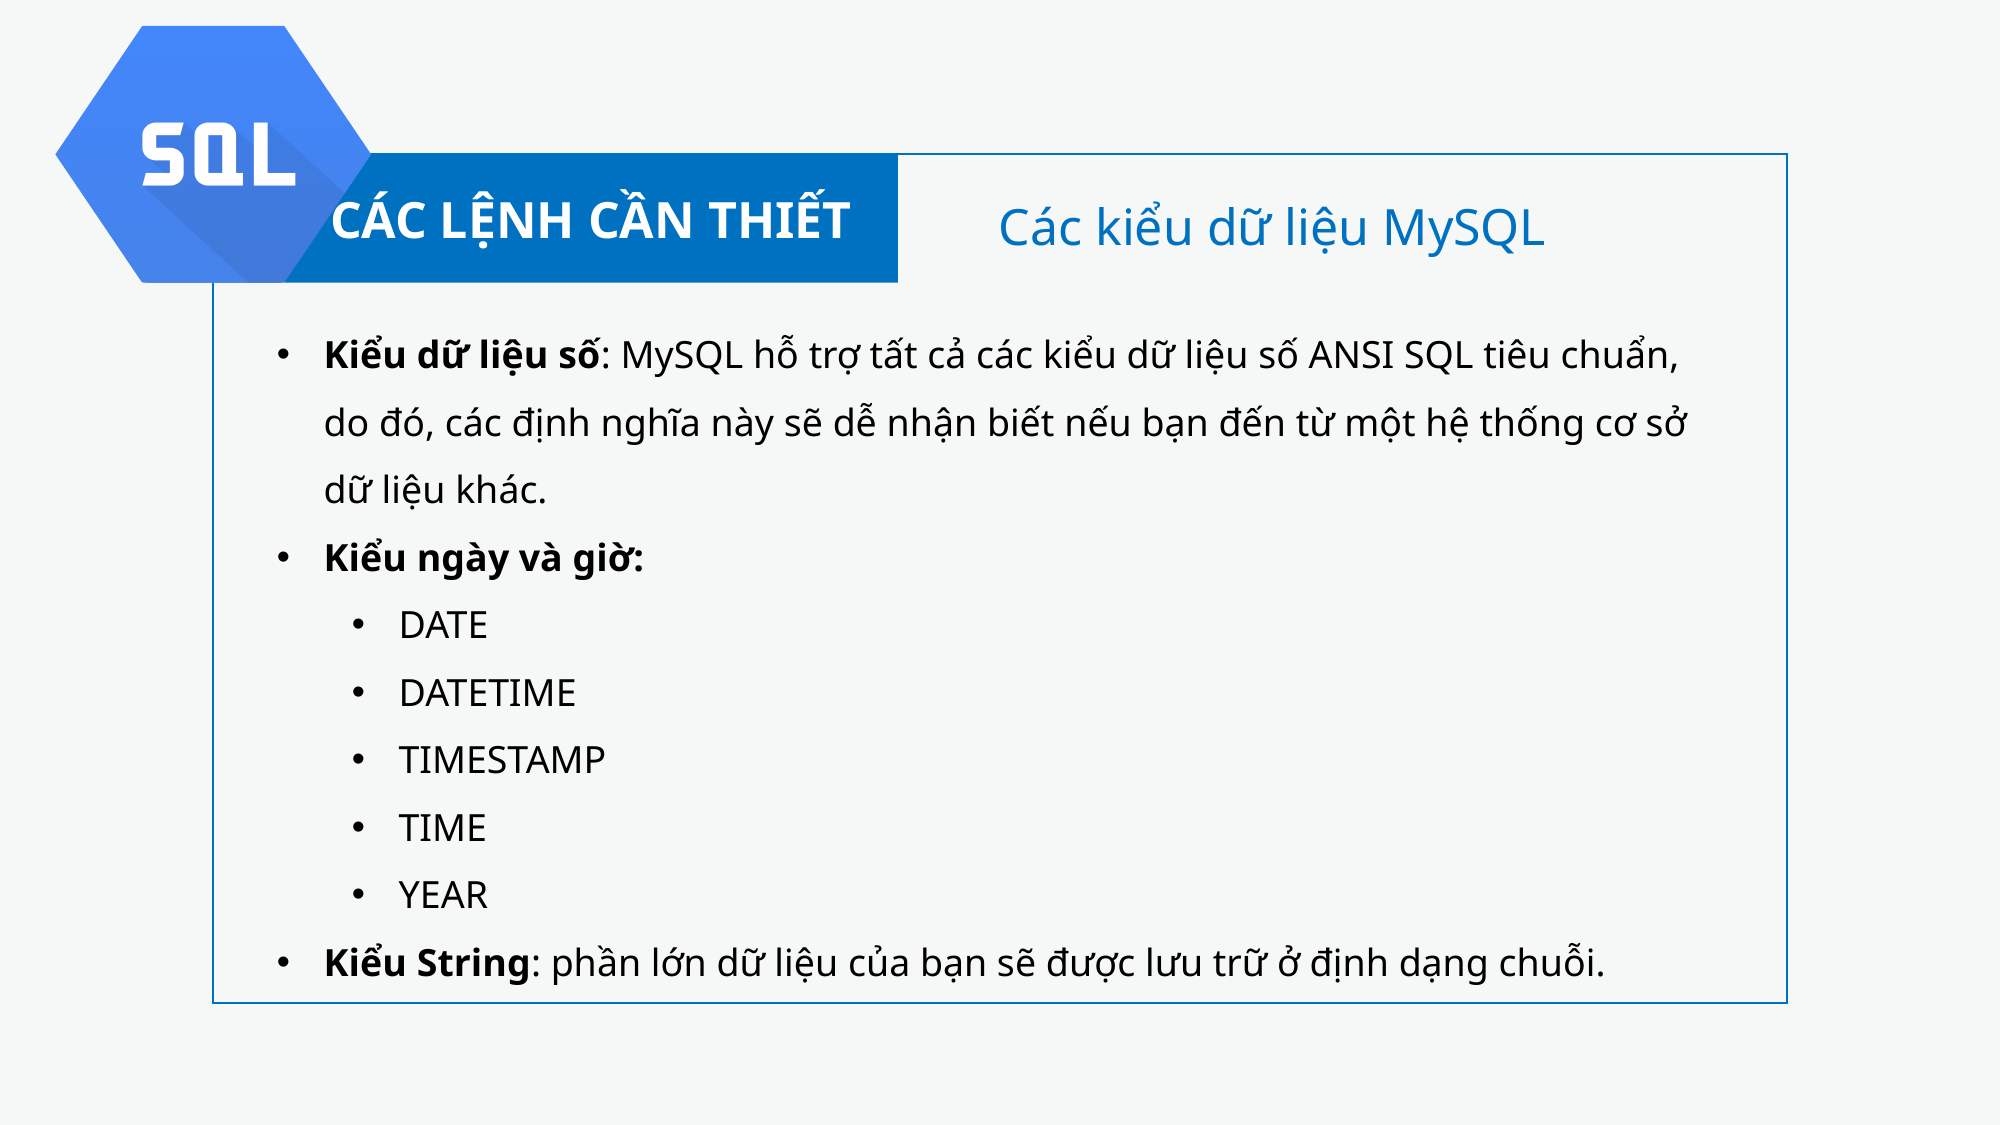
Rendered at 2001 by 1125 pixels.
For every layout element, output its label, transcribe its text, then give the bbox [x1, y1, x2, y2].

text_box Kiểu dữ liệu số: MySQL hỗ trợ tất cả các kiểu dữ liệu số ANSI SQL tiêu chuẩn, do đó, các định nghĩa này sẽ dễ nhận biết nếu bạn đến từ một hệ thống cơ sở dữ liệu khác. Kiểu ngày và giờ: DATE DATETIME TIMESTAMP TIME YEAR Kiểu String: phần lớn dữ liệu của bạn sẽ được lưu trữ ở định dạng chuỗi. [262, 301, 1730, 992]
text_box [212, 153, 1788, 1004]
text_box CÁC LỆNH CẦN THIẾT [286, 153, 899, 284]
text_box Các kiểu dữ liệu MySQL [984, 187, 1562, 263]
text_box [54, 24, 373, 284]
